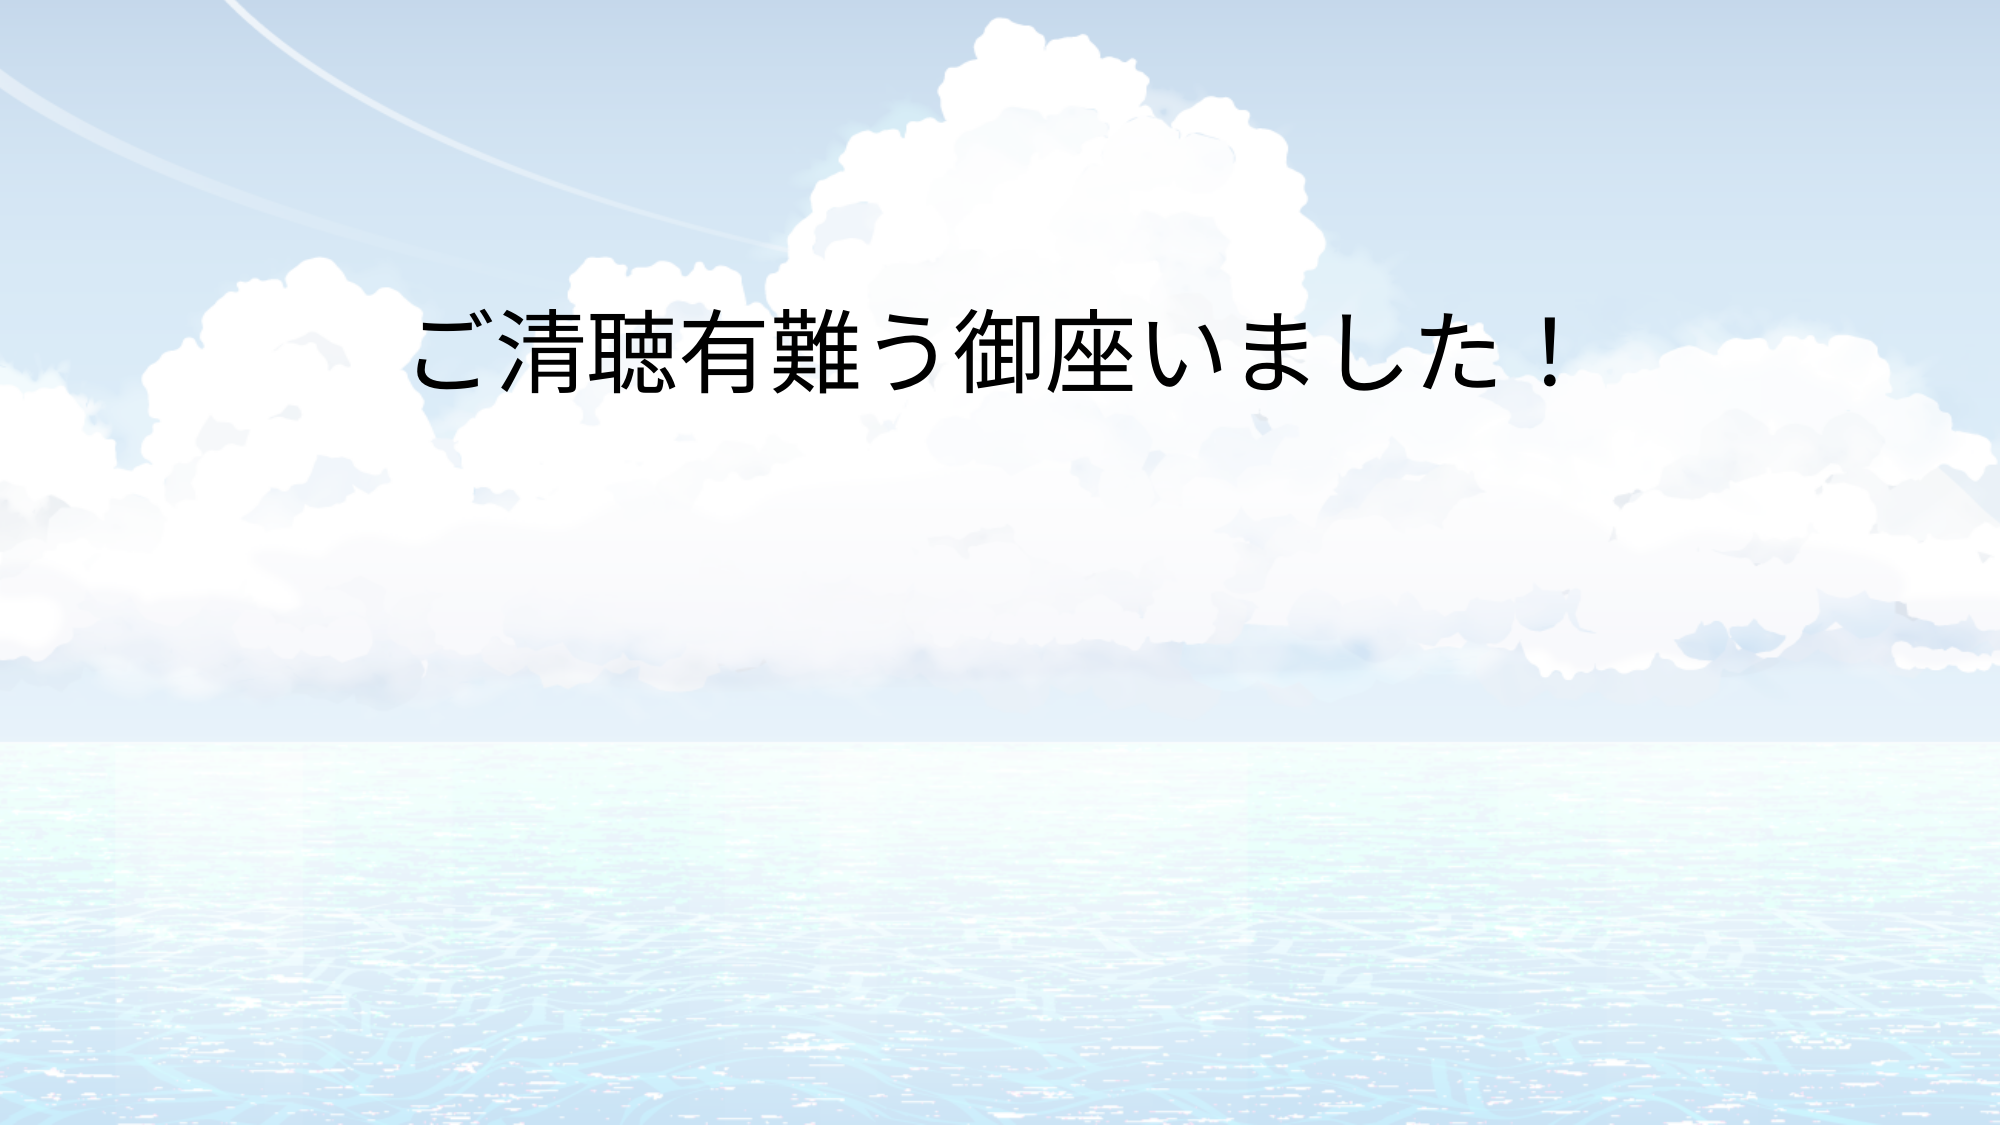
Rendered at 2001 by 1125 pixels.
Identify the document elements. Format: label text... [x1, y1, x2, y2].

list ご清聴有難う御座いました！ [137, 299, 1863, 1014]
